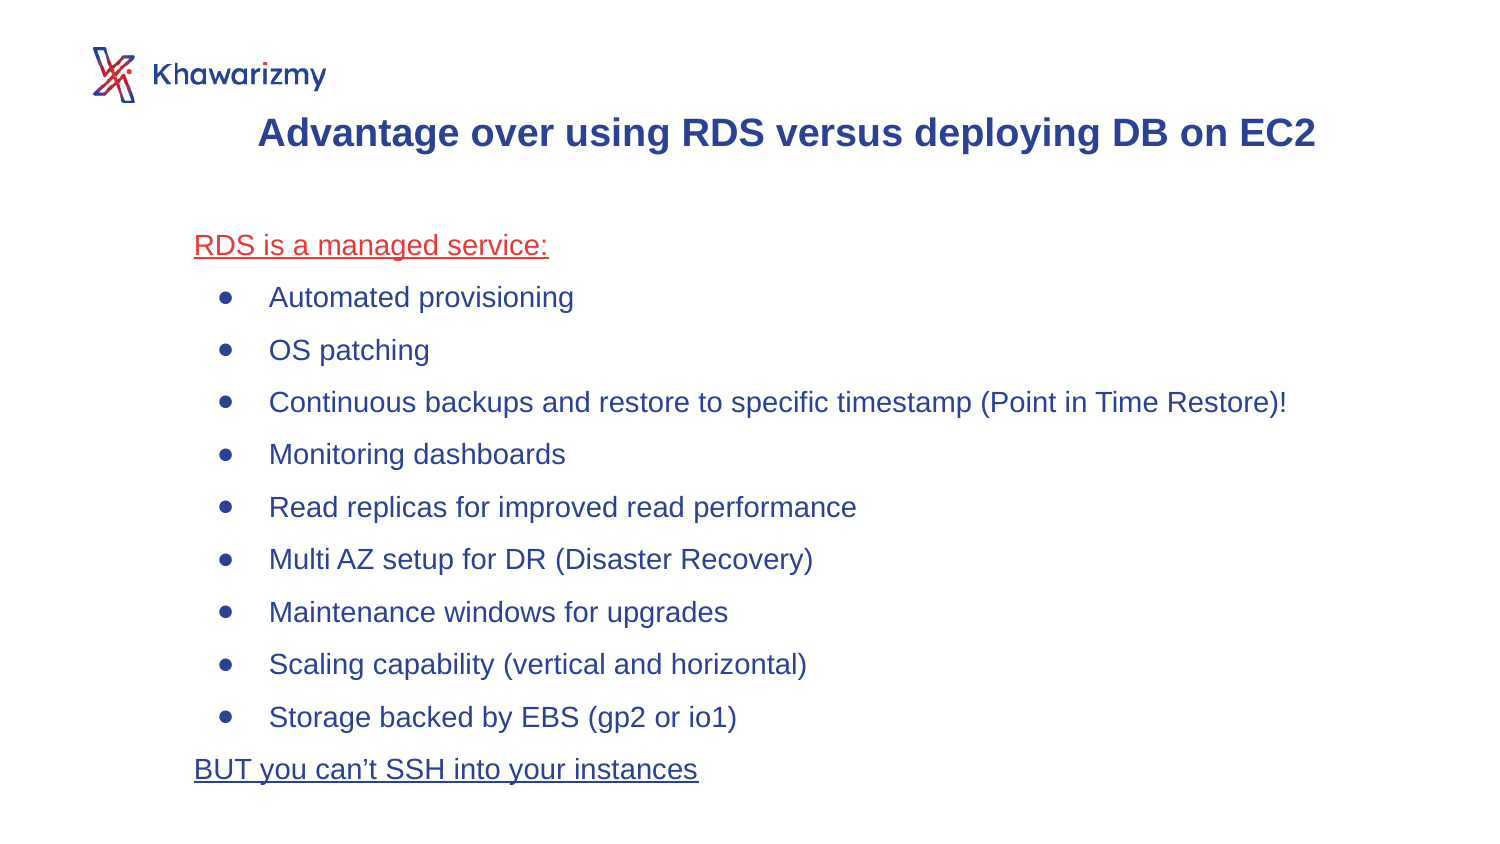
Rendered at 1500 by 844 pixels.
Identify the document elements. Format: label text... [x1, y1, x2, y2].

text_box Advantage over using RDS versus deploying DB on EC2 [224, 92, 1350, 193]
picture [93, 47, 326, 103]
text_box RDS is a managed service: Automated provisioning OS patching Continuous backups and restore to specific timestamp (Point in Time Restore)! Monitoring dashboards Read replicas for improved read performance Multi AZ setup for DR (Disaster Recovery) Maintenance windows for upgrades Scaling capability (vertical and horizontal) Storage backed by EBS (gp2 or io1) BUT you can’t SSH into your instances [179, 193, 1500, 801]
